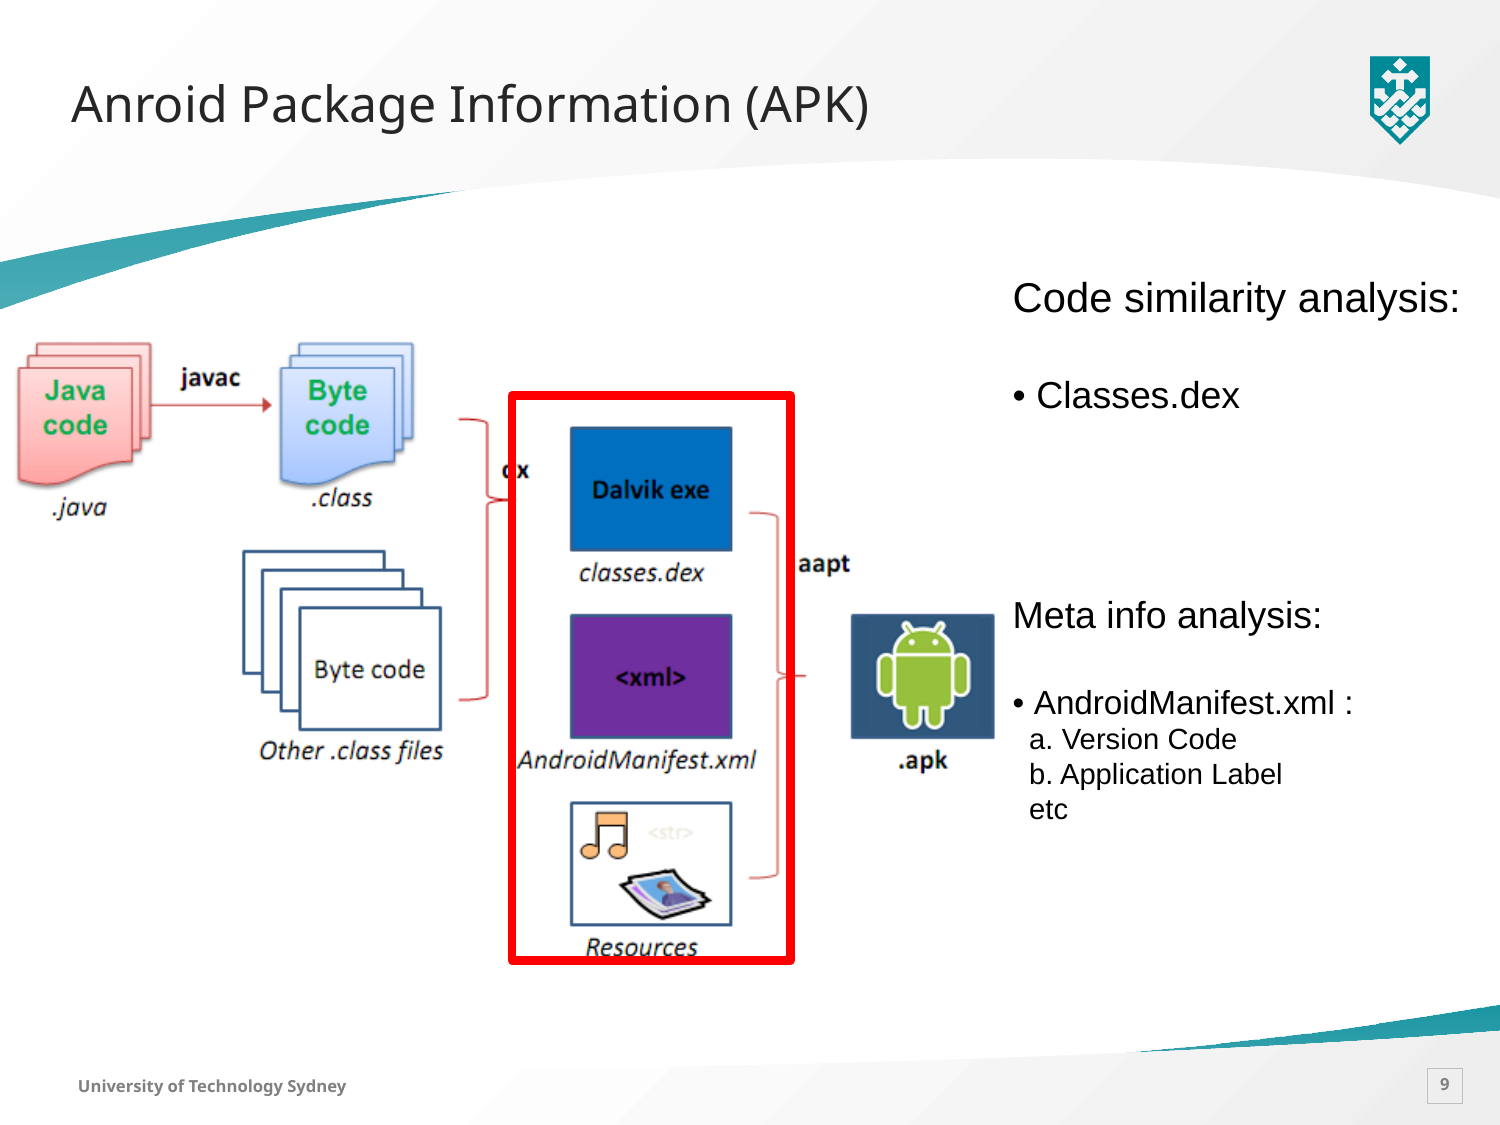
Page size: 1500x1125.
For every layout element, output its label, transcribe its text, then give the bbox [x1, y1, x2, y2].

title Anroid Package Information (APK) [59, 60, 1410, 149]
picture [1370, 56, 1430, 145]
picture [13, 330, 999, 961]
text_box Code similarity analysis: • Classes.dex Meta info analysis: • AndroidManifest.xml : a. Version Code b. Application Label etc [997, 263, 1500, 1125]
